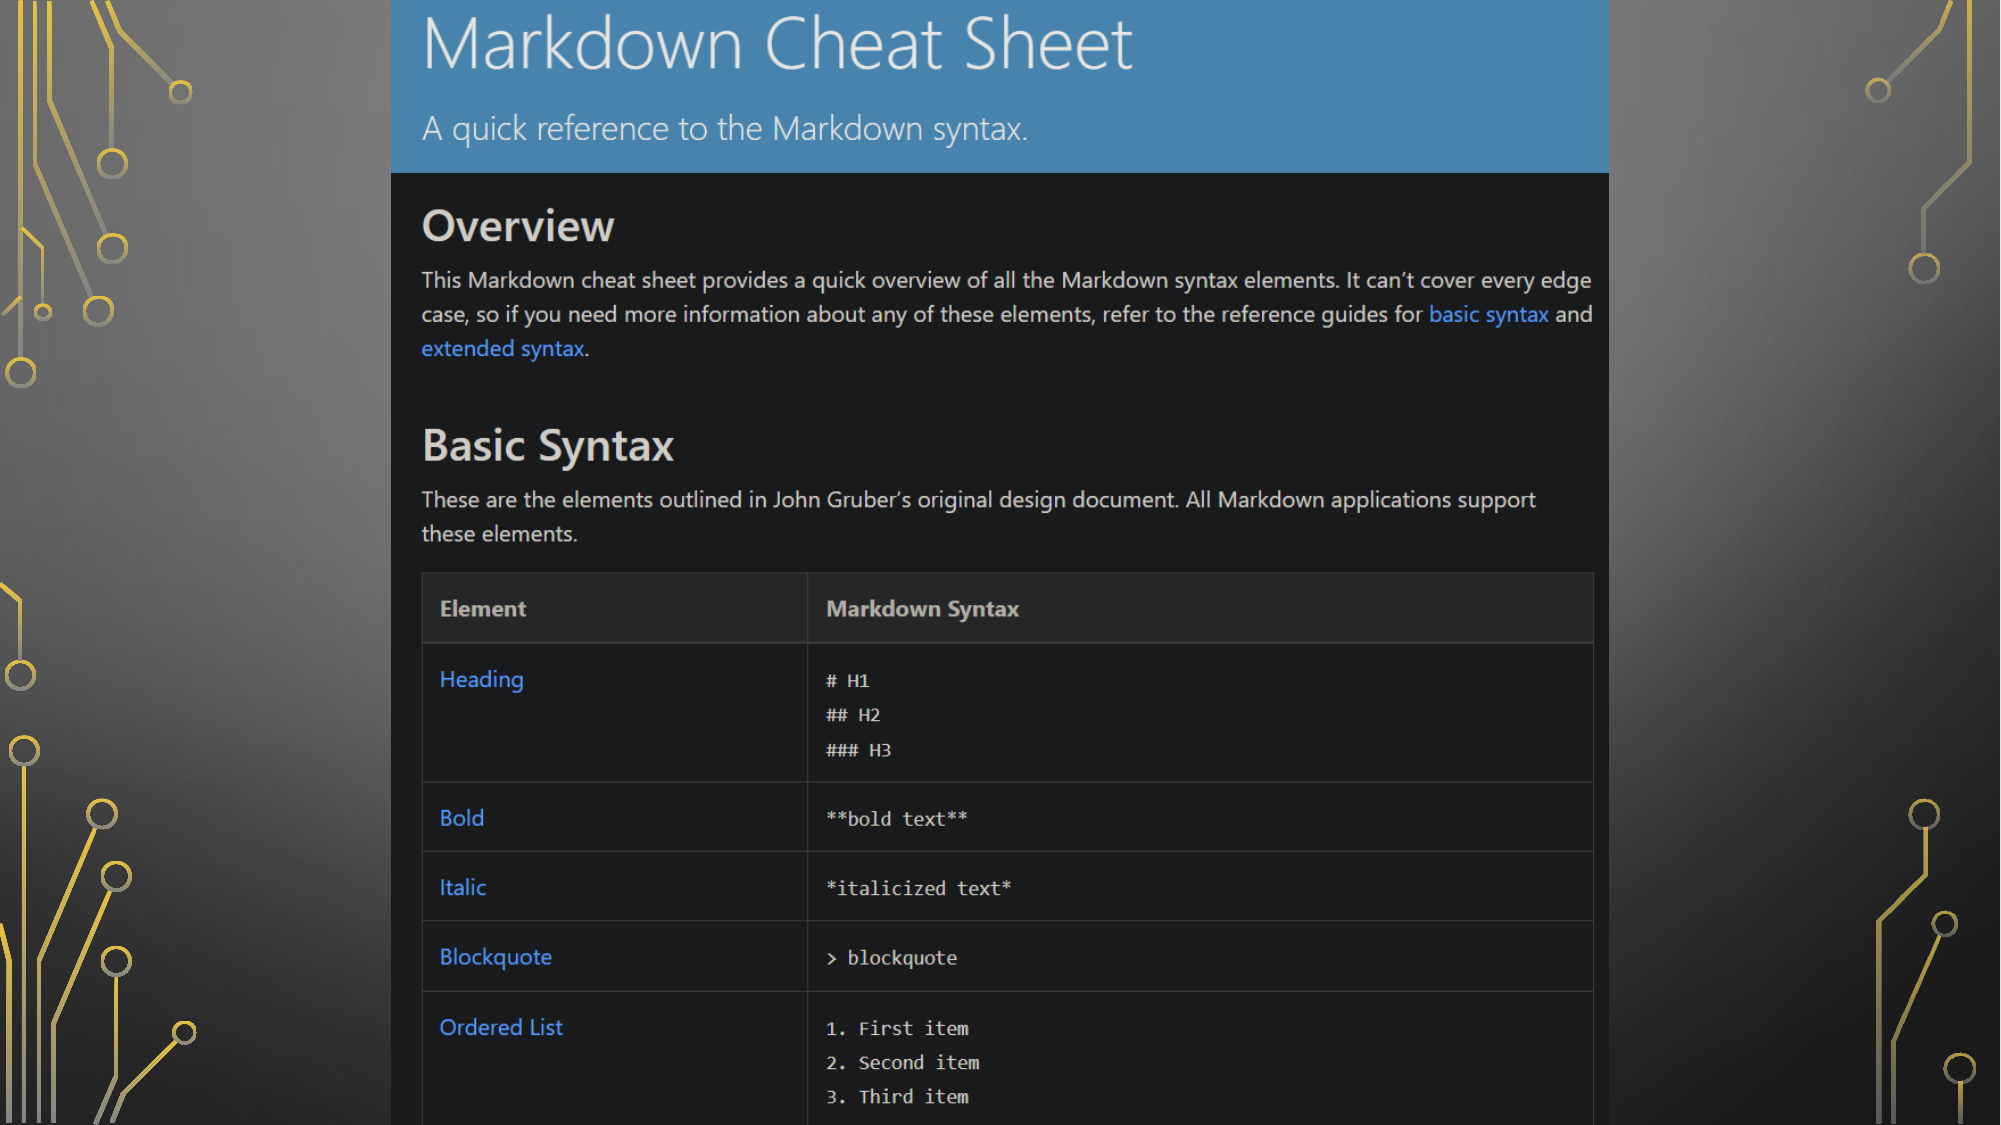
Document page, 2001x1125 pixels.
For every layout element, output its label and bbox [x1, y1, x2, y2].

picture [391, 0, 1609, 1125]
